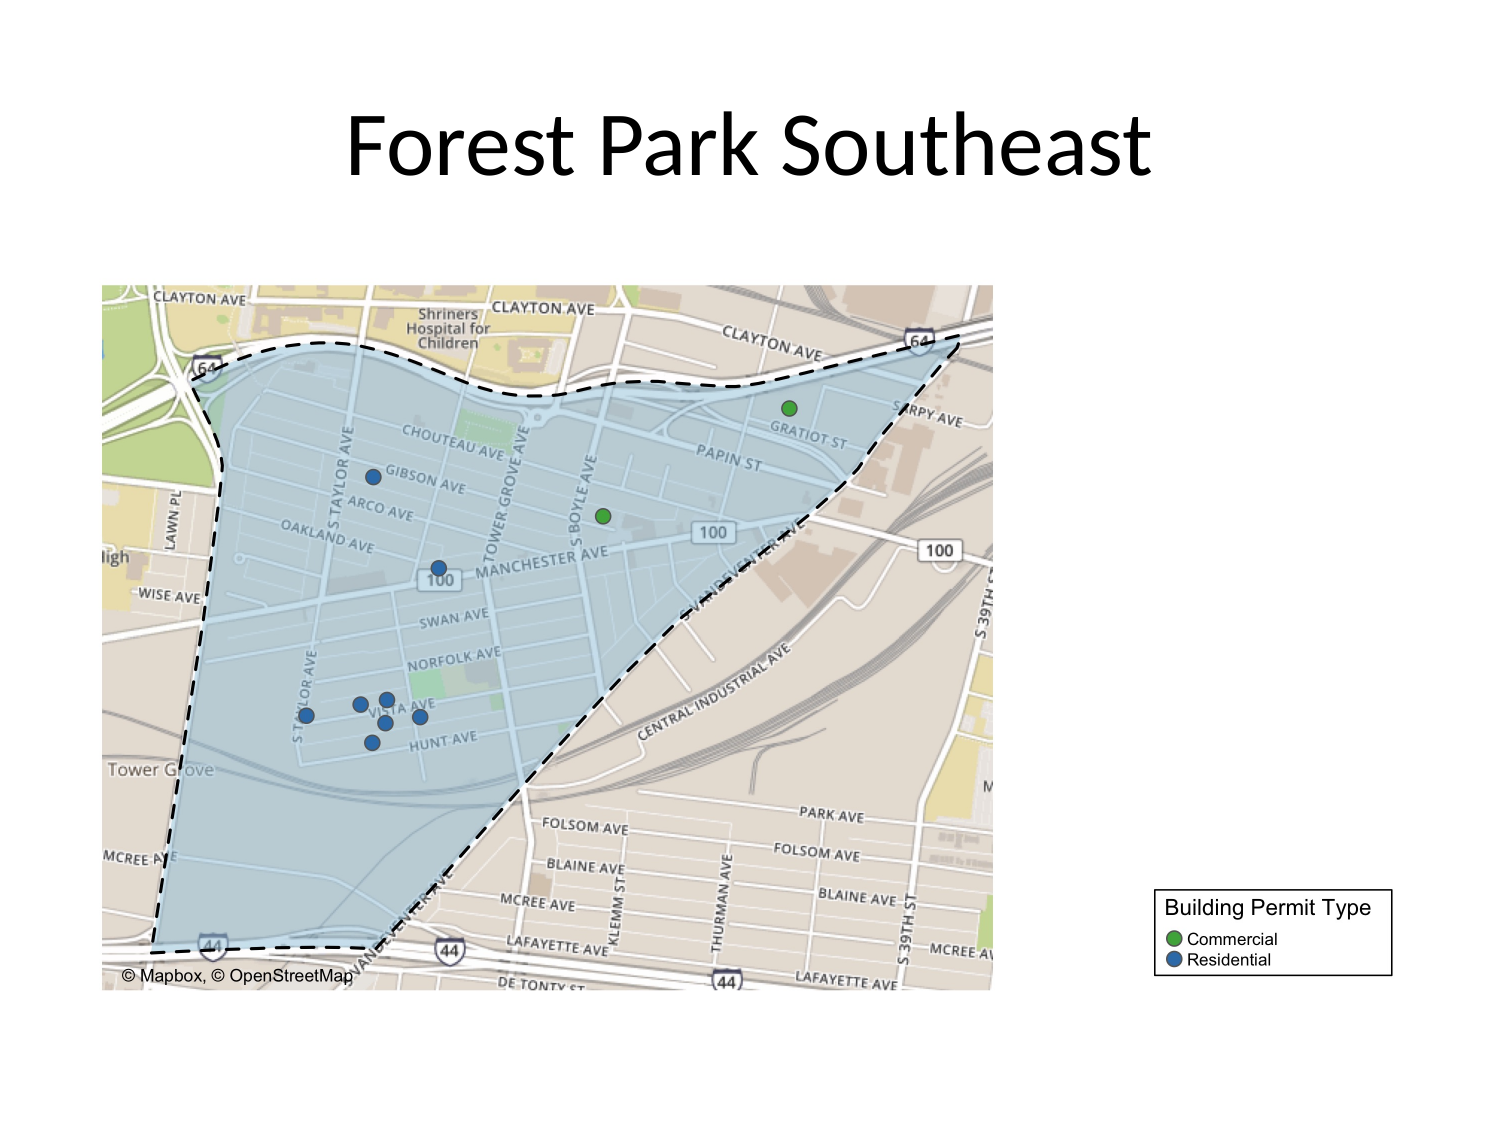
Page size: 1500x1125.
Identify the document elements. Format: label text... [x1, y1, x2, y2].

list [74, 262, 1426, 1013]
title Forest Park Southeast [75, 45, 1425, 233]
